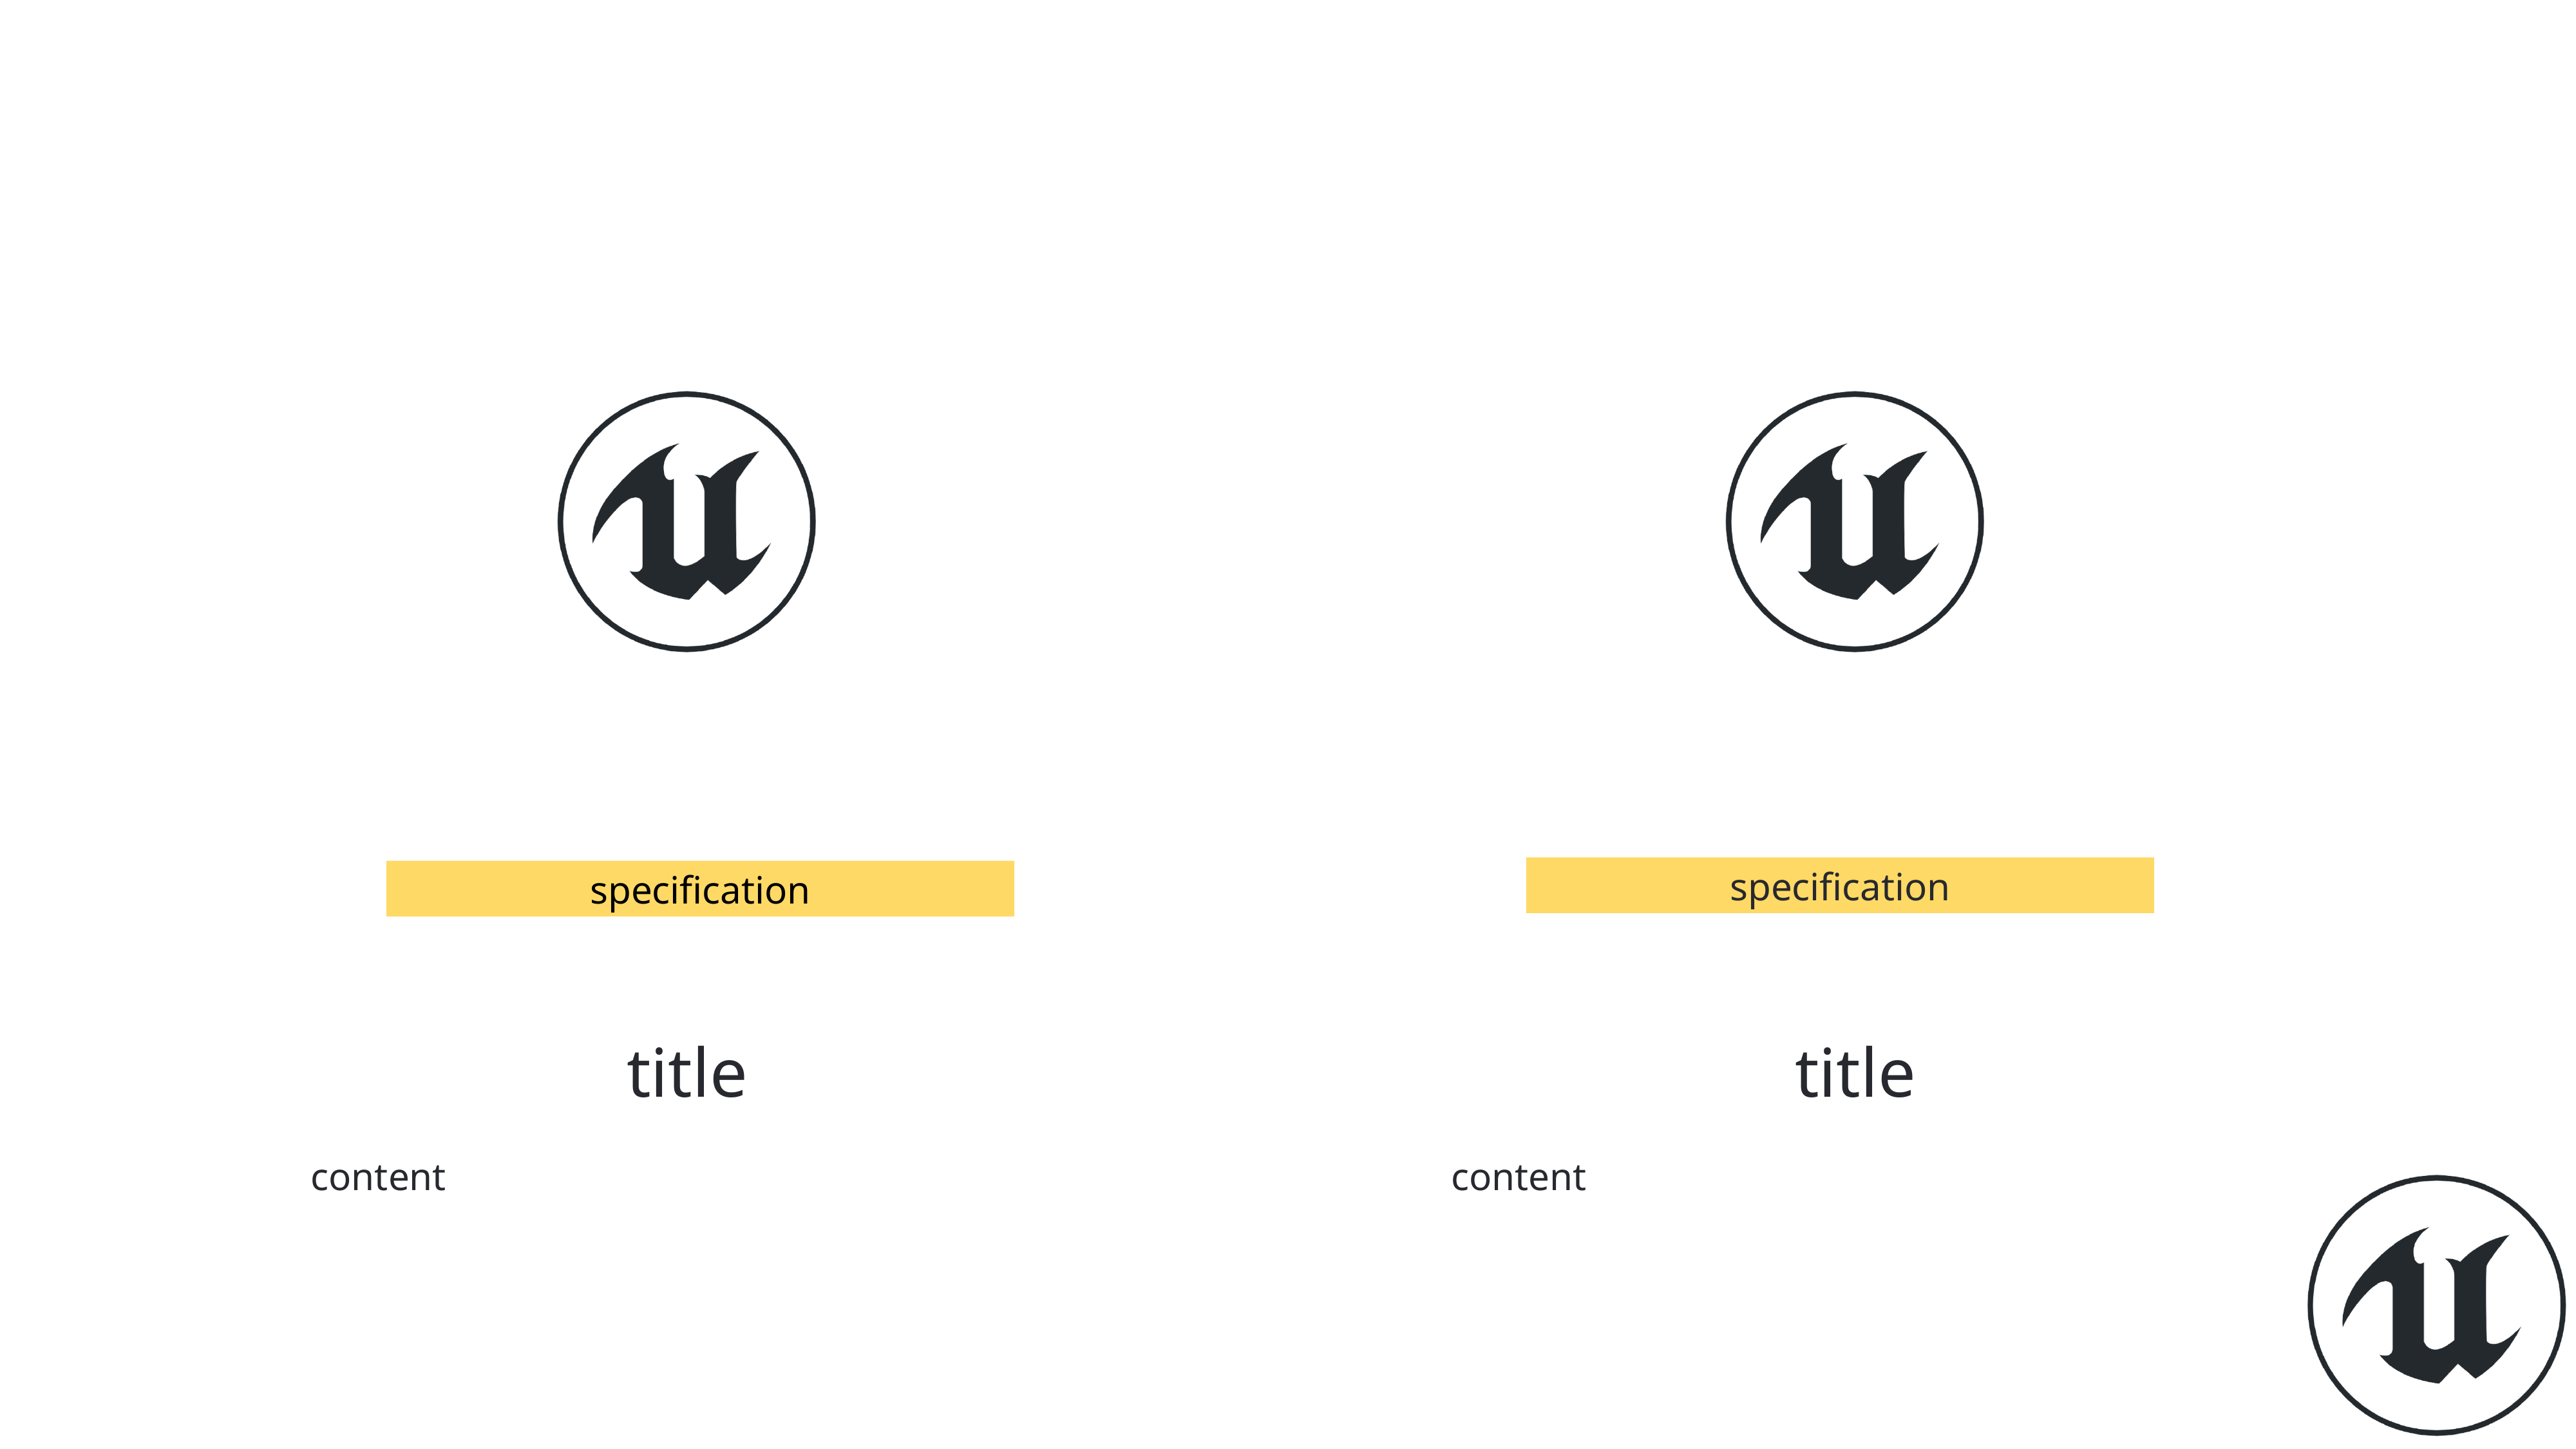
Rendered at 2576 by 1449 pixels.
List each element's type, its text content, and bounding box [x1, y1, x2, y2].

text_box specification [1526, 857, 2154, 913]
picture [2298, 1165, 2576, 1449]
text_box content [1446, 1147, 2271, 1204]
text_box content [305, 1147, 1137, 1204]
picture [548, 381, 826, 665]
text_box specification [386, 860, 1014, 917]
picture [1716, 381, 1994, 665]
text_box title [621, 1024, 753, 1116]
text_box title [1789, 1024, 1922, 1116]
